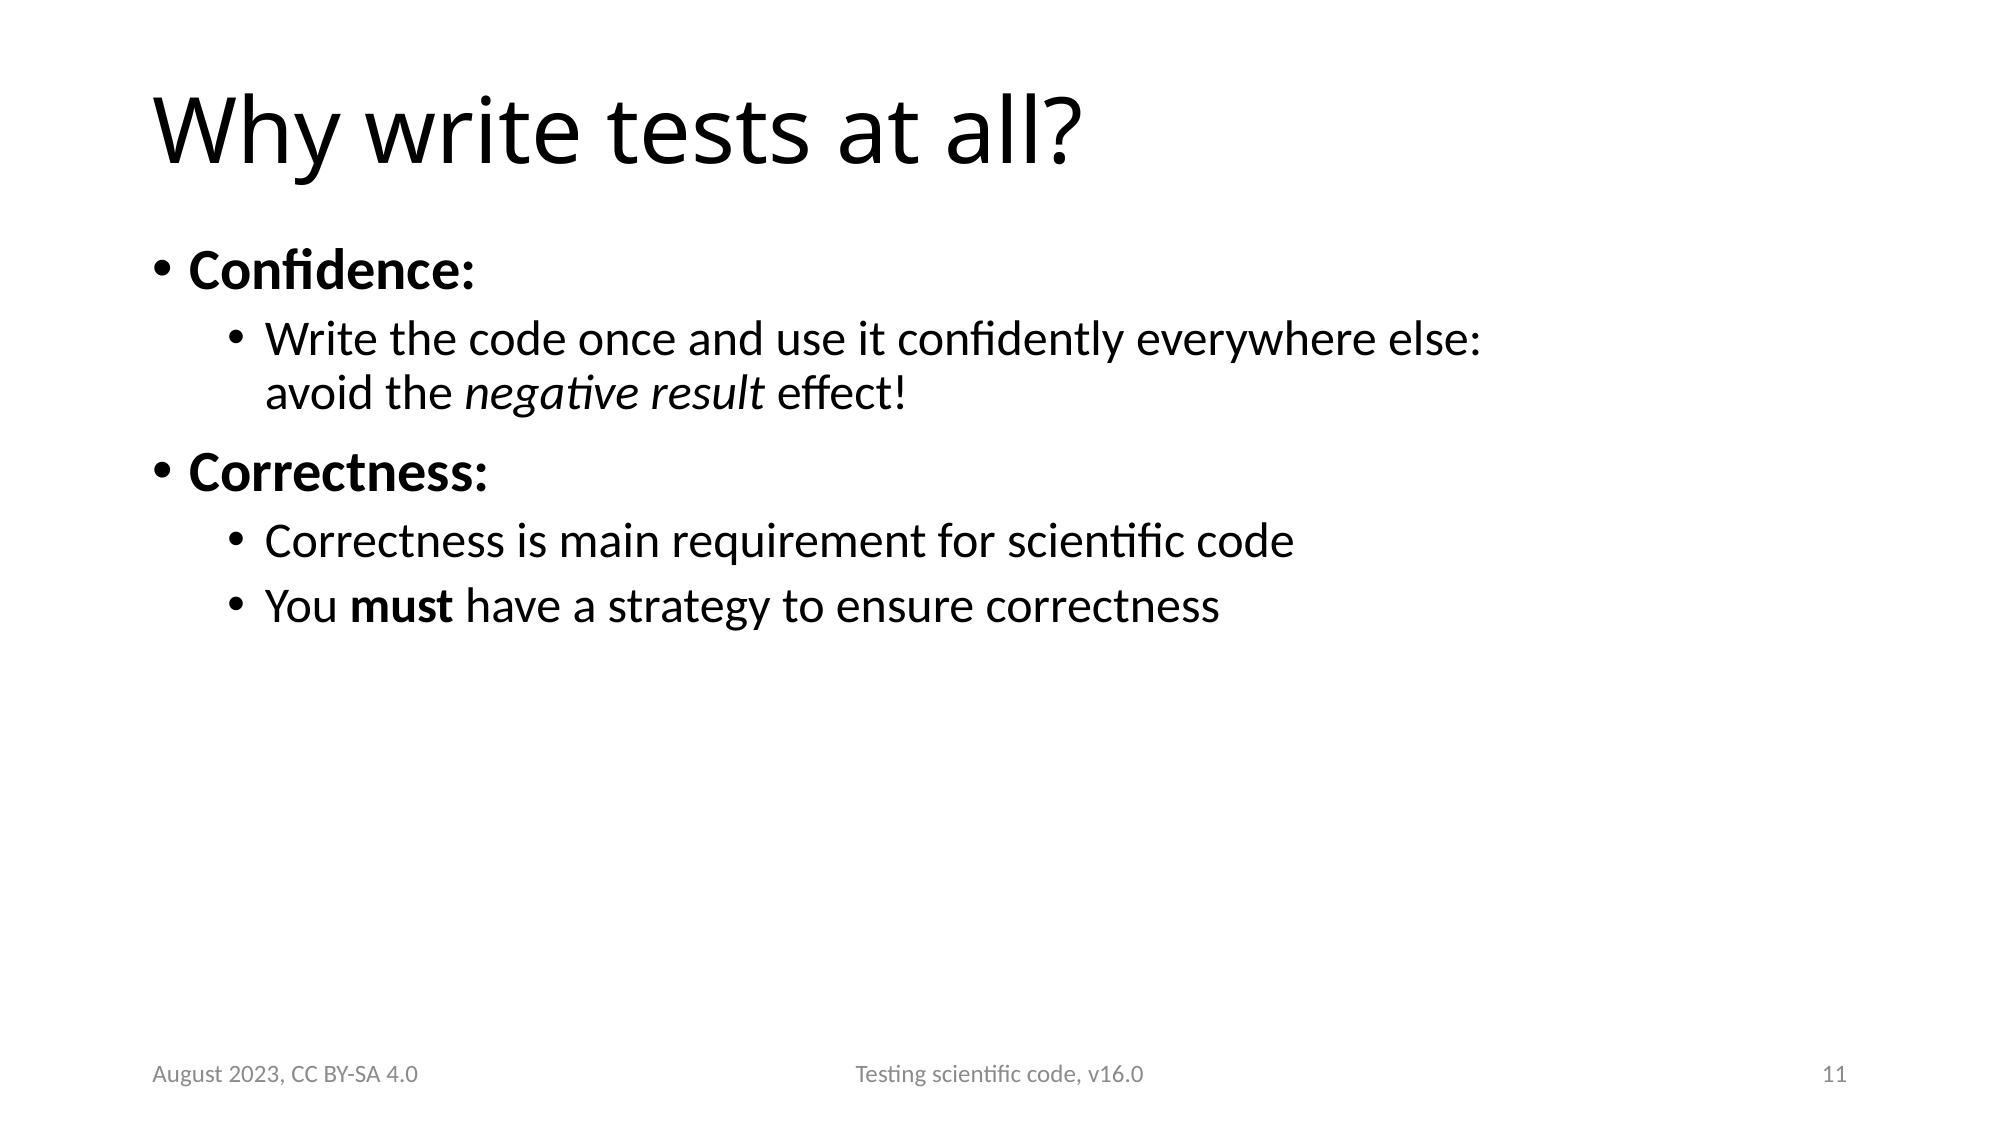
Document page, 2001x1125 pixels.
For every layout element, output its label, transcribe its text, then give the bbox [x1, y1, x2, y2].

slide_number 11 [1412, 1042, 1863, 1103]
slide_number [137, 1042, 588, 1103]
title Why write tests at all? [137, 59, 1863, 209]
list Confidence: Write the code once and use it confidently everywhere else: avoid the negative result effect! Correctness: Correctness is main requirement for scientific code You must have a strategy to ensure correctness [137, 231, 1863, 1014]
footer Testing scientific code, v16.0 [662, 1042, 1338, 1103]
